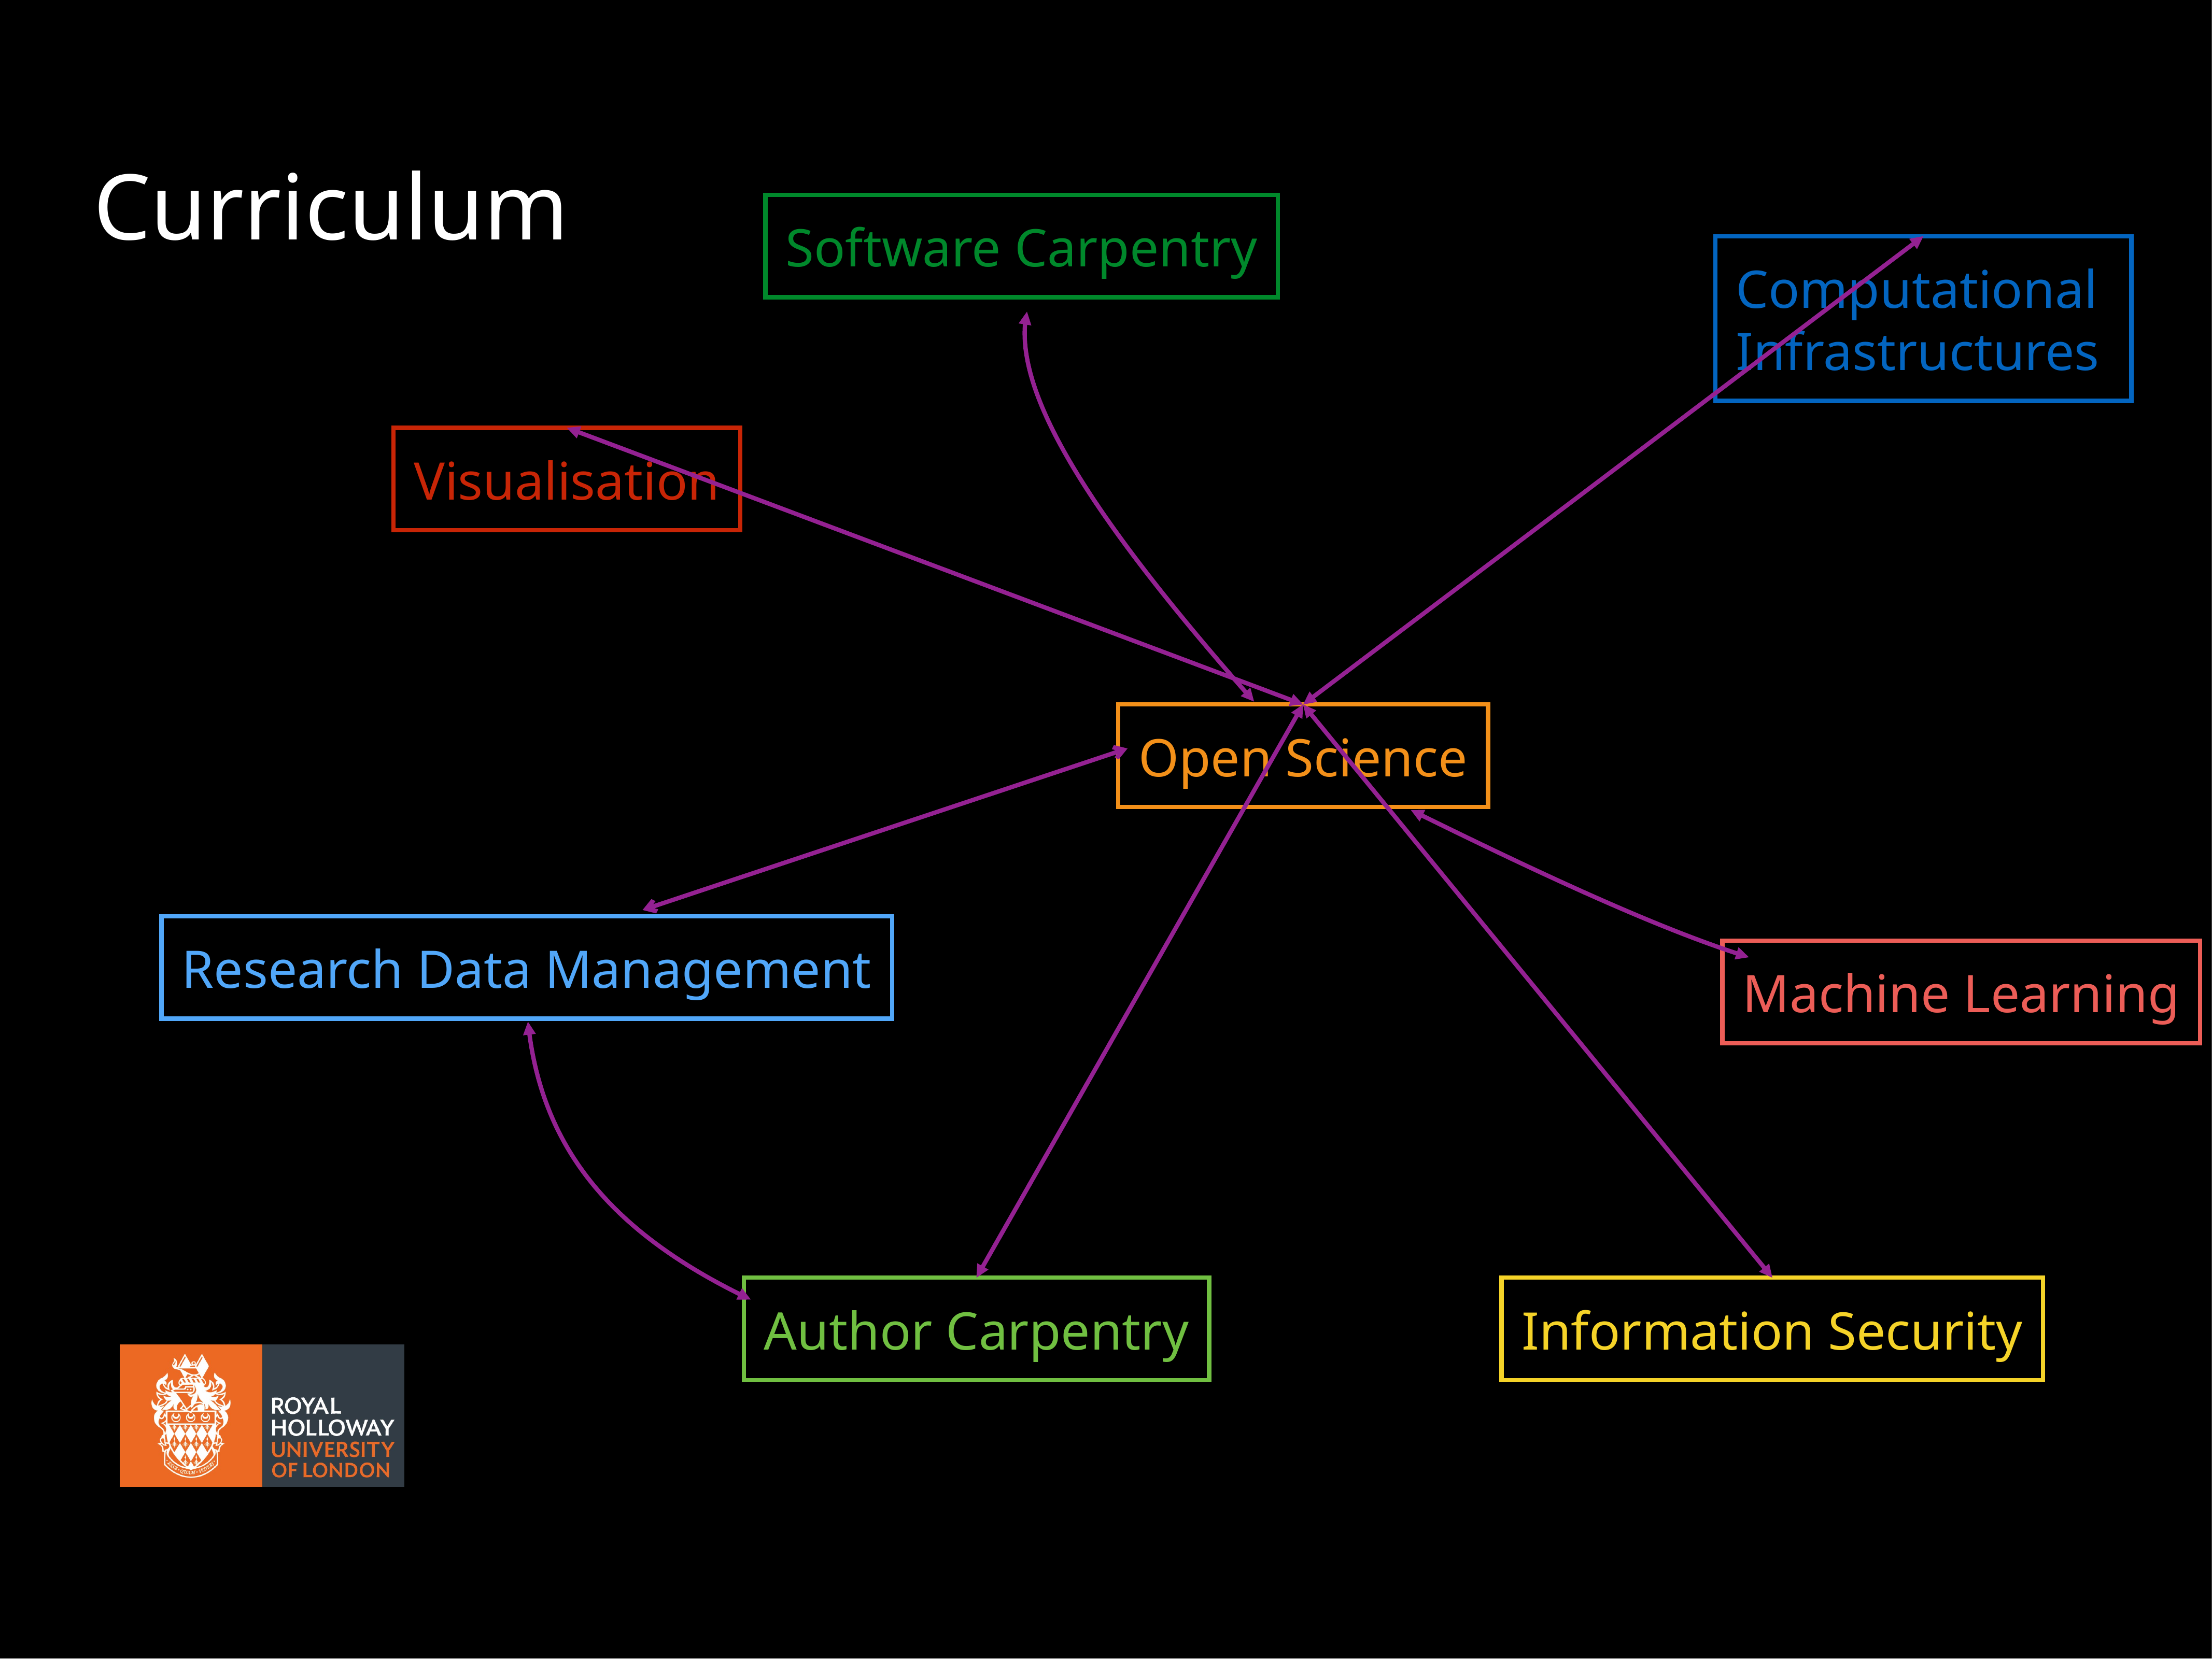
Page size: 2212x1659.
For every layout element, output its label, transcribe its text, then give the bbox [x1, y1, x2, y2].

text_box Software Carpentry [765, 194, 1278, 297]
text_box Visualisation [393, 428, 695, 531]
text_box Information Security [1501, 1278, 2044, 1380]
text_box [976, 755, 1303, 1329]
text_box Machine Learning [1773, 941, 2200, 1043]
text_box [1022, 311, 1124, 479]
text_box Visualisation [580, 428, 741, 479]
text_box Research Data Management [161, 916, 892, 1019]
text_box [567, 479, 1303, 756]
text_box Curriculum [84, 140, 578, 267]
text_box Computational Infrastructures [1715, 236, 1922, 318]
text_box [1303, 755, 1773, 1329]
text_box Computational Infrastructures [1819, 236, 2132, 401]
text_box [525, 1022, 751, 1300]
text_box Author Carpentry [743, 1278, 1209, 1380]
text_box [1303, 318, 1924, 756]
picture [120, 1344, 404, 1487]
